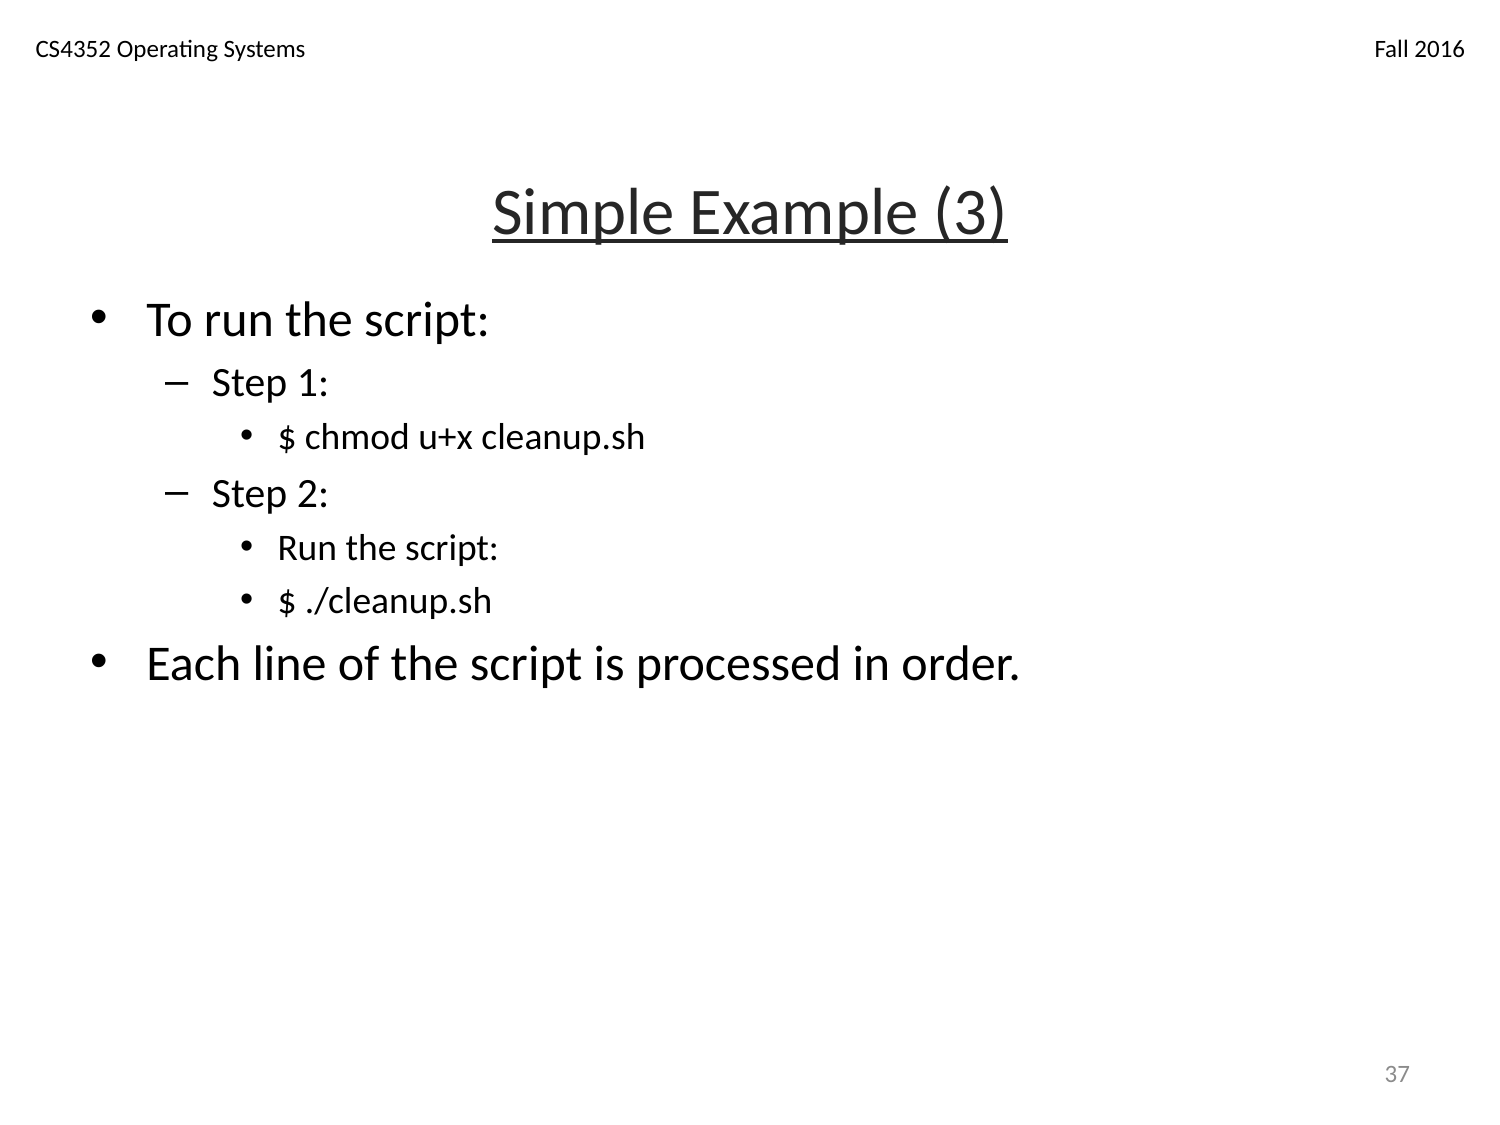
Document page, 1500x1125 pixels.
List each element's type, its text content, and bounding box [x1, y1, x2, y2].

list To run the script: Step 1: $ chmod u+x cleanup.sh Step 2: Run the script: $ ./cleanup.sh Each line of the script is processed in order. [75, 279, 1425, 1029]
slide_number 37 [1074, 1042, 1425, 1103]
title Simple Example (3) [75, 160, 1425, 263]
